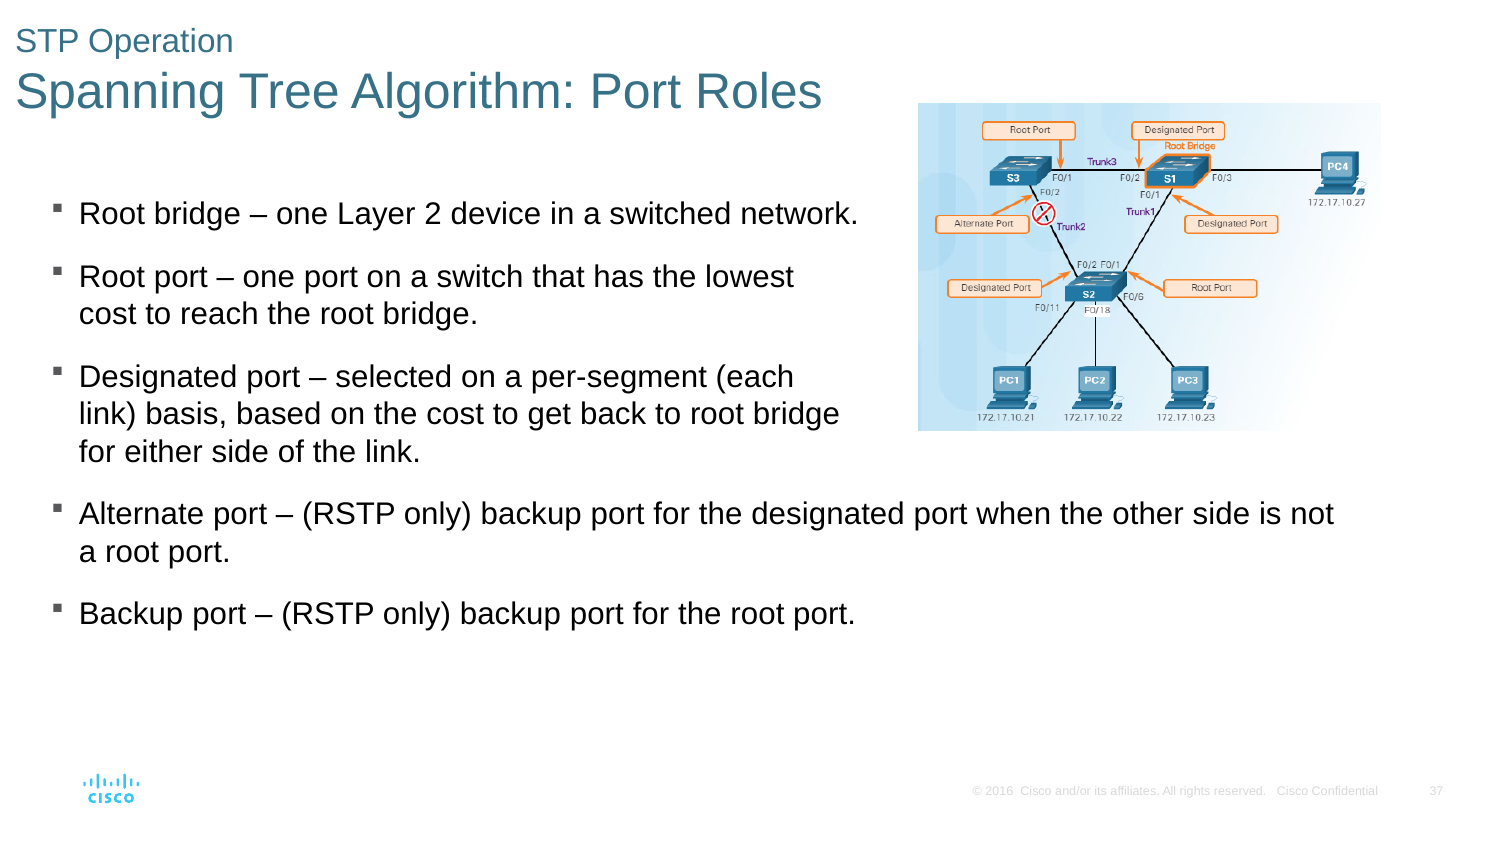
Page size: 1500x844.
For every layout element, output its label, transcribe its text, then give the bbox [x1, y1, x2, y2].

picture [918, 102, 1381, 431]
title STP Operation Spanning Tree Algorithm: Port Roles [0, 6, 1500, 131]
list Root bridge – one Layer 2 device in a switched network. Root port – one port on a switch that has the lowest cost to reach the root bridge. Designated port – selected on a per-segment (each link) basis, based on the cost to get back to root bridge for either side of the link. Alternate port – (RSTP only) backup port for the designated port when the other side is not a root port. Backup port – (RSTP only) backup port for the root port. [36, 186, 1385, 731]
